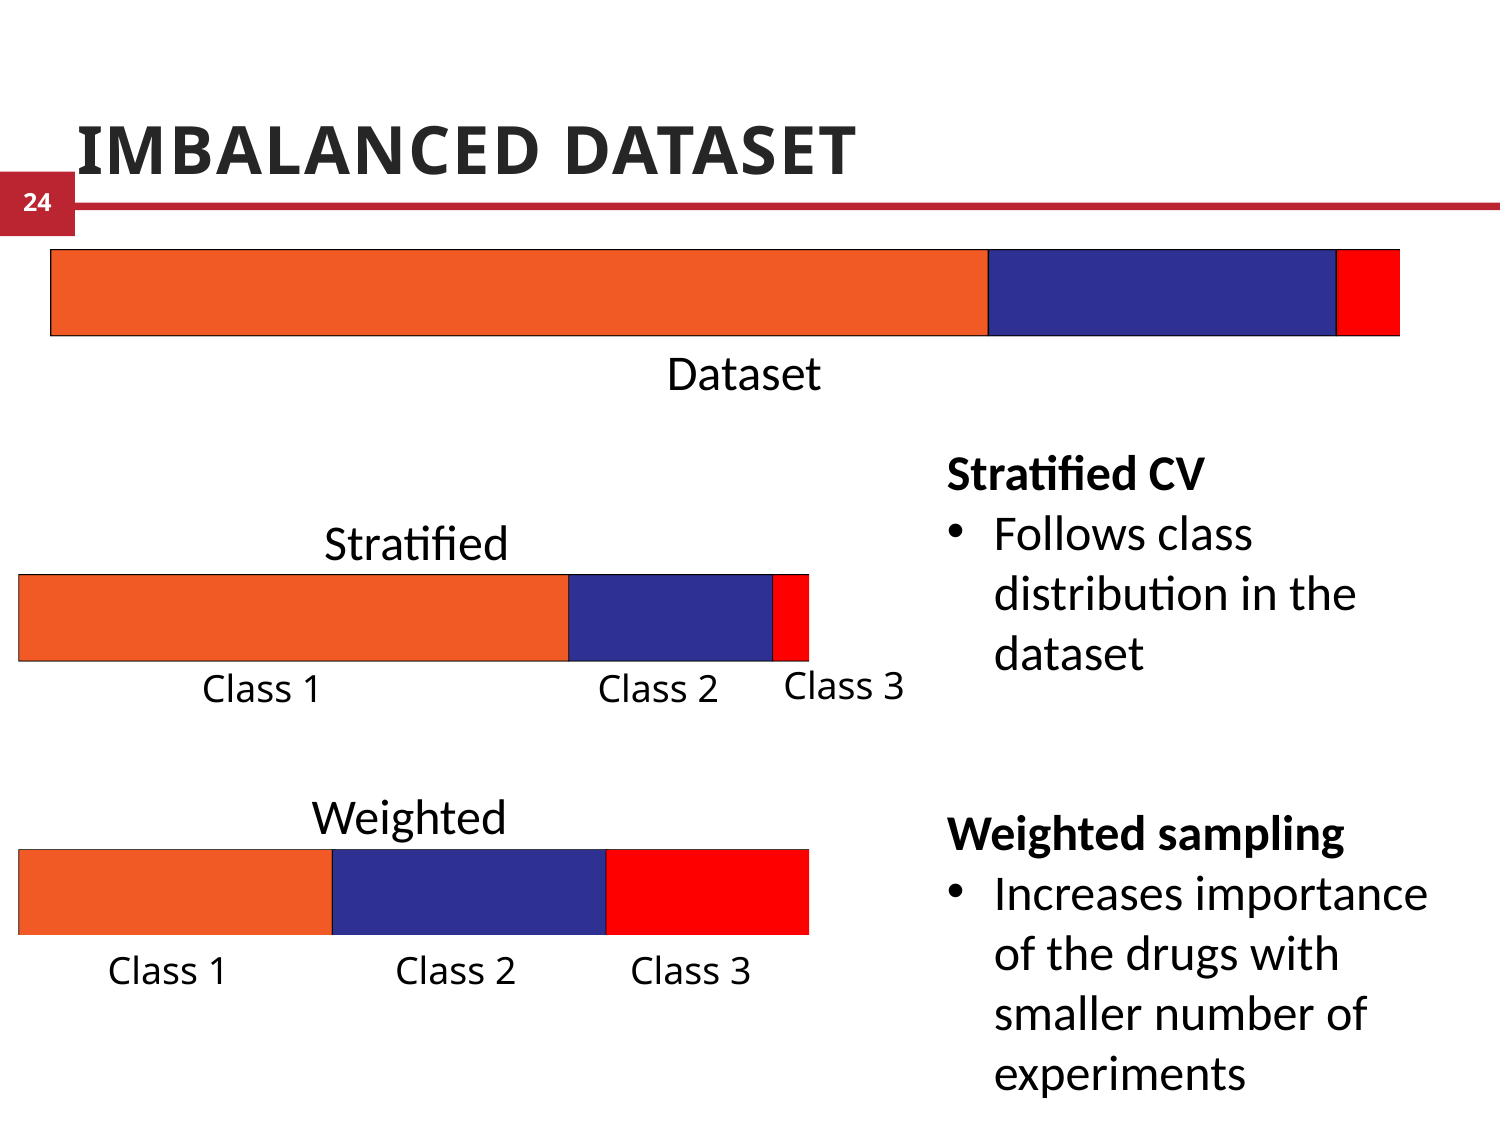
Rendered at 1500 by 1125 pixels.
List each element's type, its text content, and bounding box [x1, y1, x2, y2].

picture [49, 248, 1401, 345]
text_box Class 3 [814, 654, 921, 715]
text_box Class 2 [380, 946, 549, 1000]
text_box Class 1 [92, 946, 282, 1000]
title Imbalanced Dataset [75, 0, 1425, 188]
picture [17, 574, 810, 936]
text_box Stratified CV Follows class distribution in the dataset Weighted sampling Increases importance of the drugs with smaller number of experiments [932, 433, 1485, 1109]
text_box Stratified [309, 502, 570, 574]
text_box Dataset [652, 356, 913, 408]
text_box Class 3 [615, 946, 783, 1000]
